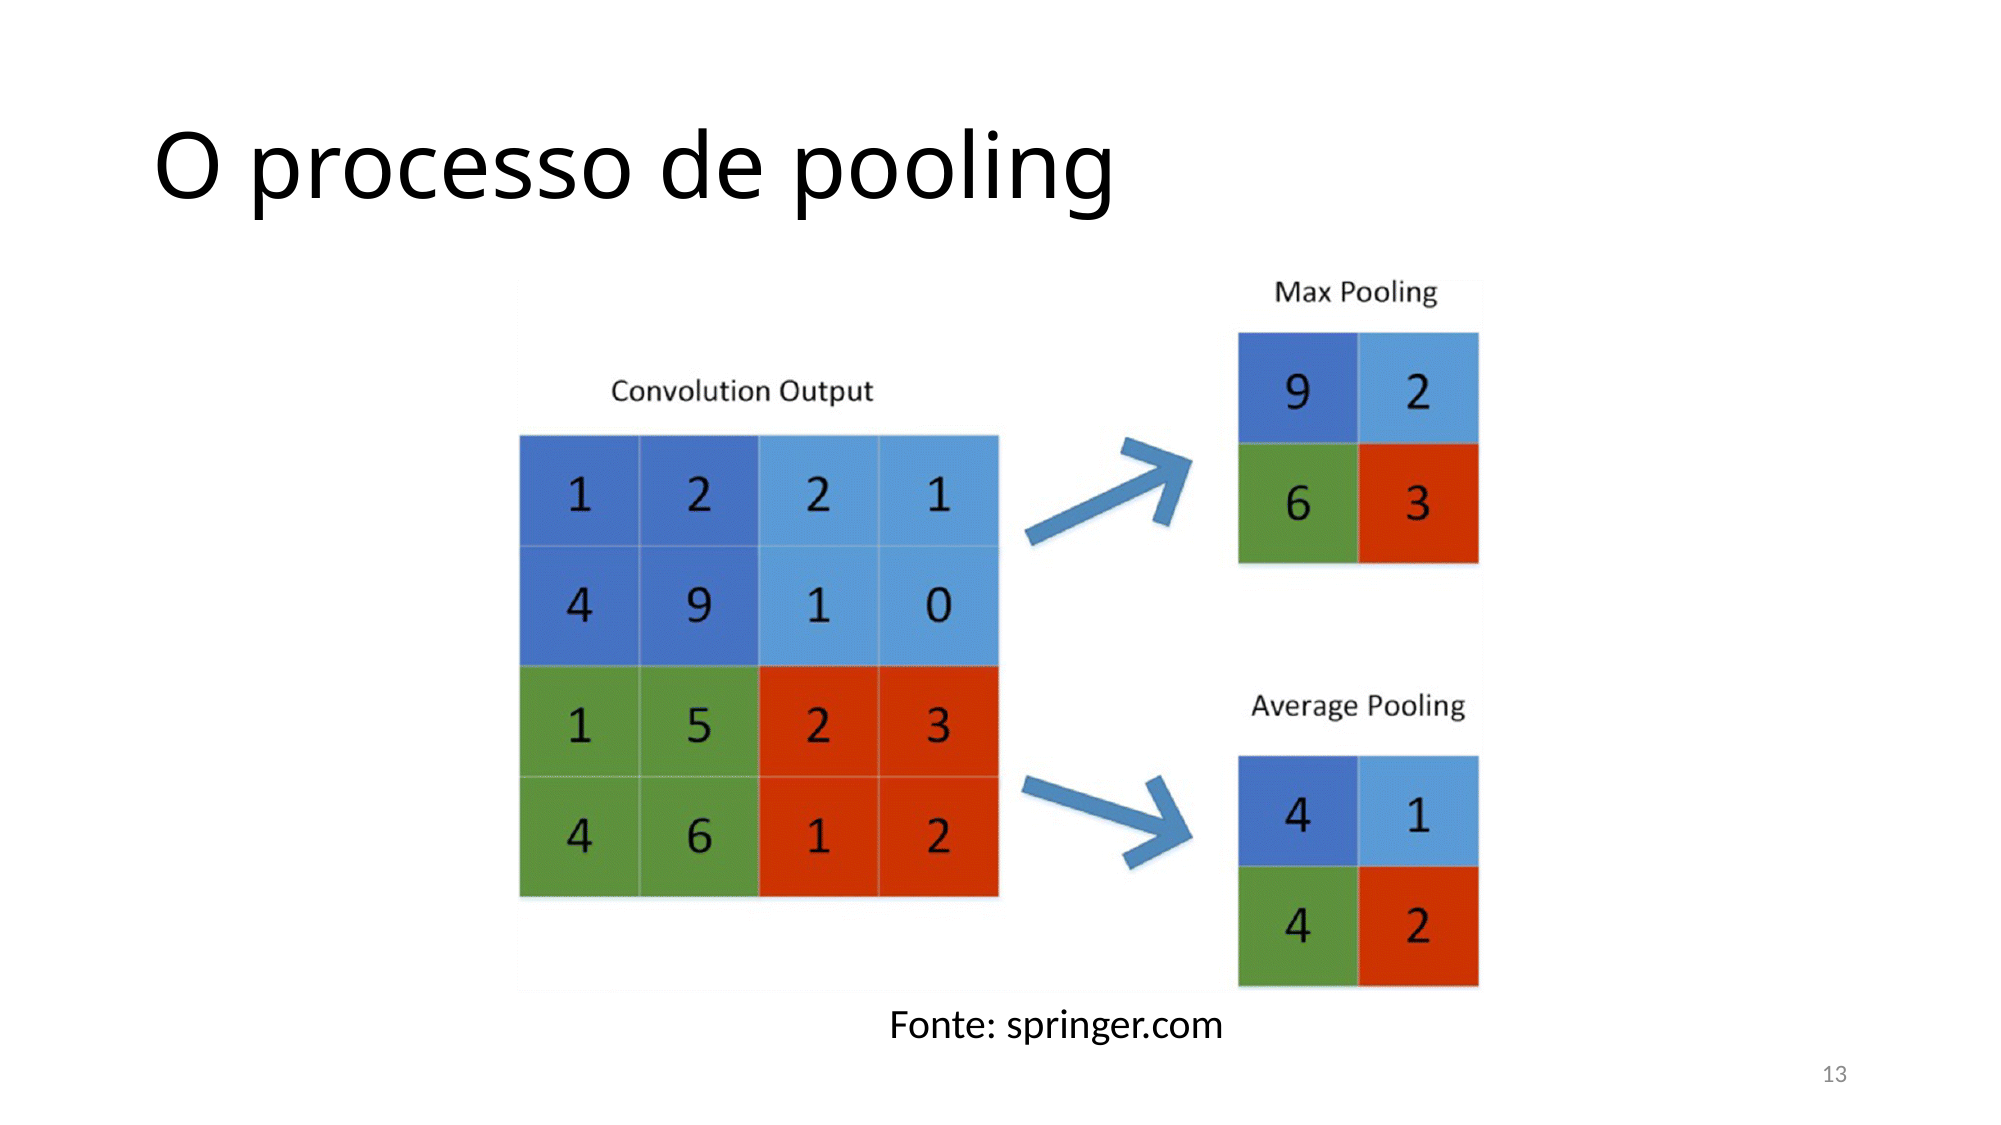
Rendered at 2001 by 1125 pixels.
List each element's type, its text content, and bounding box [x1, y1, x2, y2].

title O processo de pooling [137, 59, 1863, 278]
text_box Fonte: springer.com [699, 995, 1414, 1076]
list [516, 278, 1484, 993]
slide_number 13 [1412, 1042, 1863, 1103]
